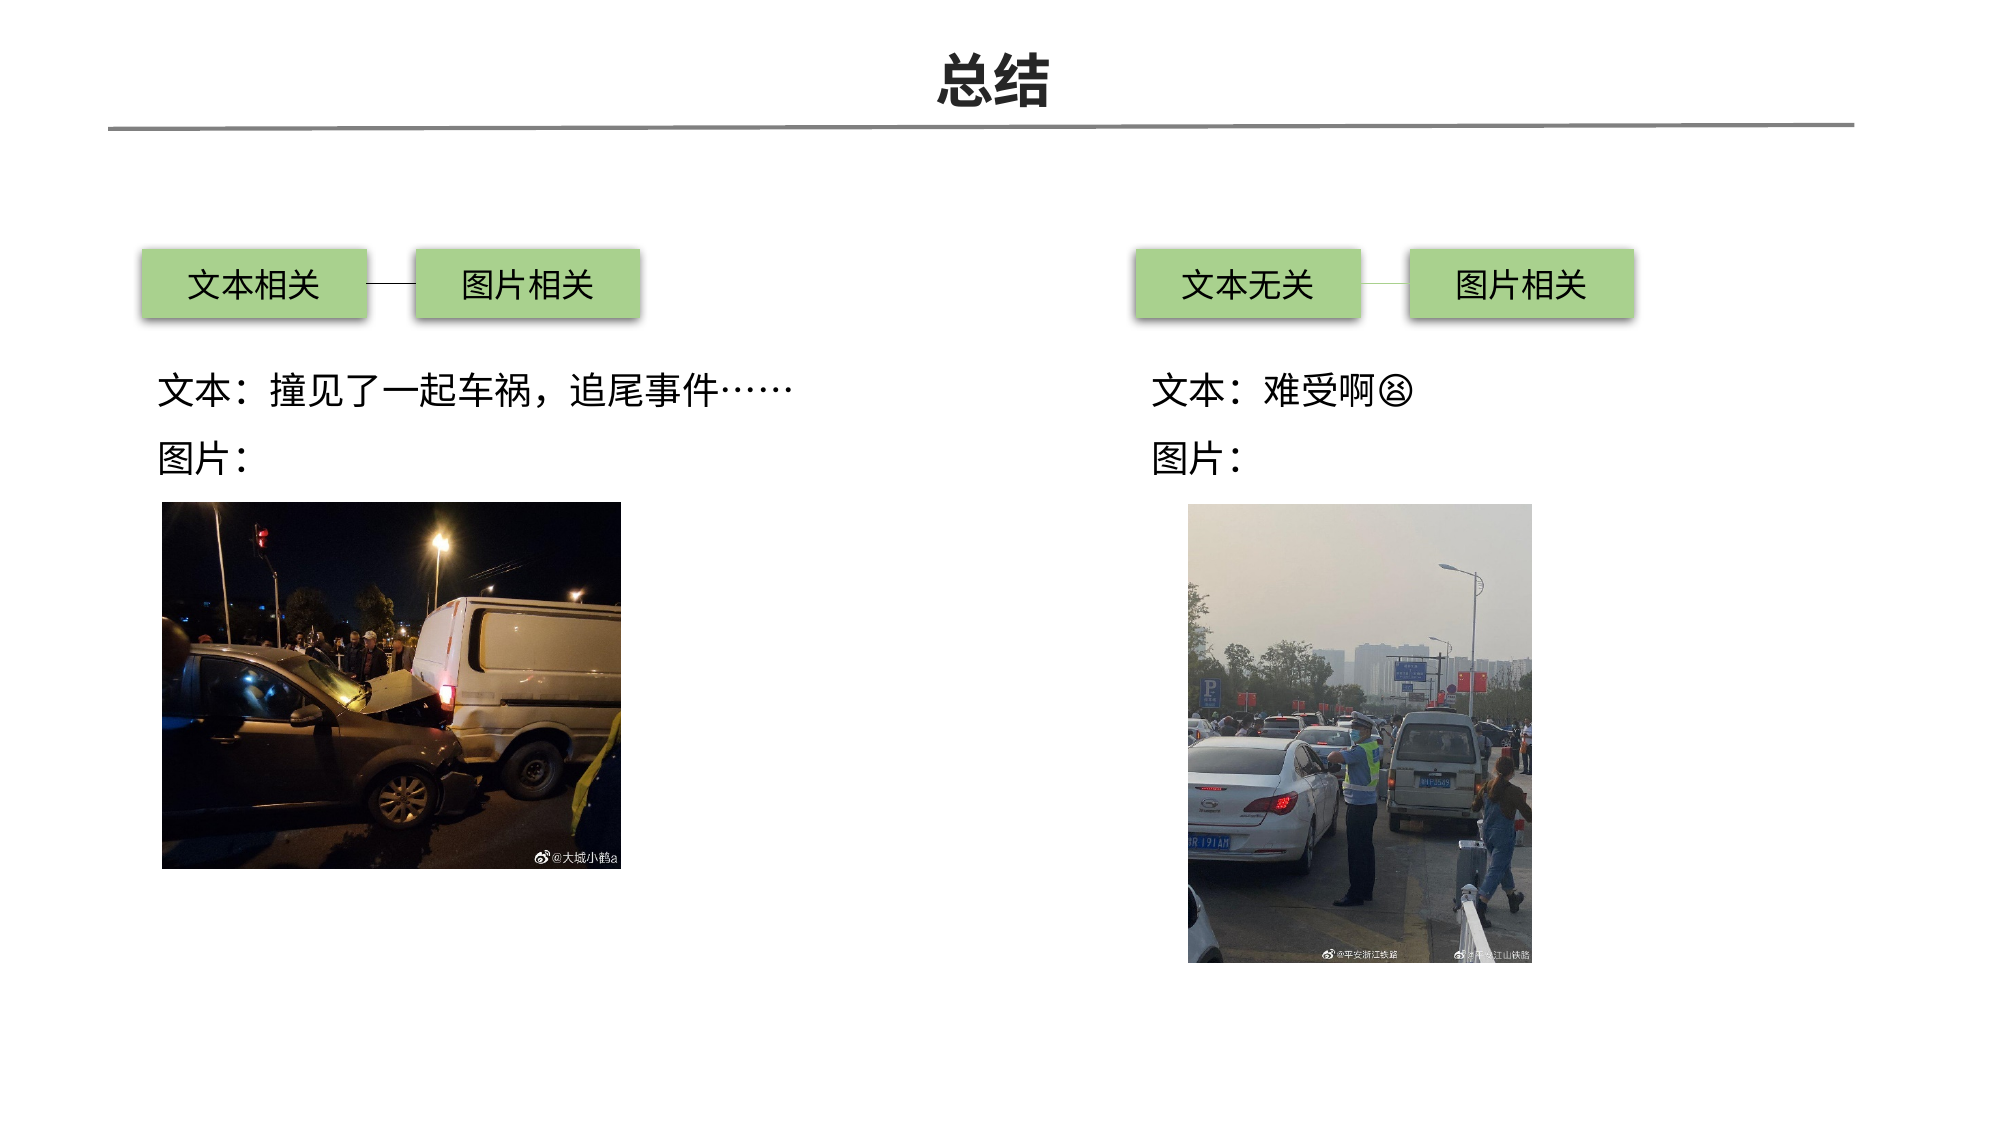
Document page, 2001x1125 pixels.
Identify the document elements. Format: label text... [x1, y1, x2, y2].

picture [161, 502, 621, 869]
text_box 文本：撞见了一起车祸，追尾事件…… 图片： [142, 337, 846, 487]
text_box 图片相关 [416, 249, 640, 318]
picture [1188, 504, 1532, 963]
text_box 文本相关 [142, 249, 367, 318]
text_box 总结 [0, 36, 2000, 122]
text_box 文本无关 [1136, 249, 1361, 318]
text_box 文本：难受啊😫 图片： [1136, 337, 1709, 487]
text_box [107, 124, 1855, 129]
text_box 图片相关 [1410, 249, 1634, 318]
